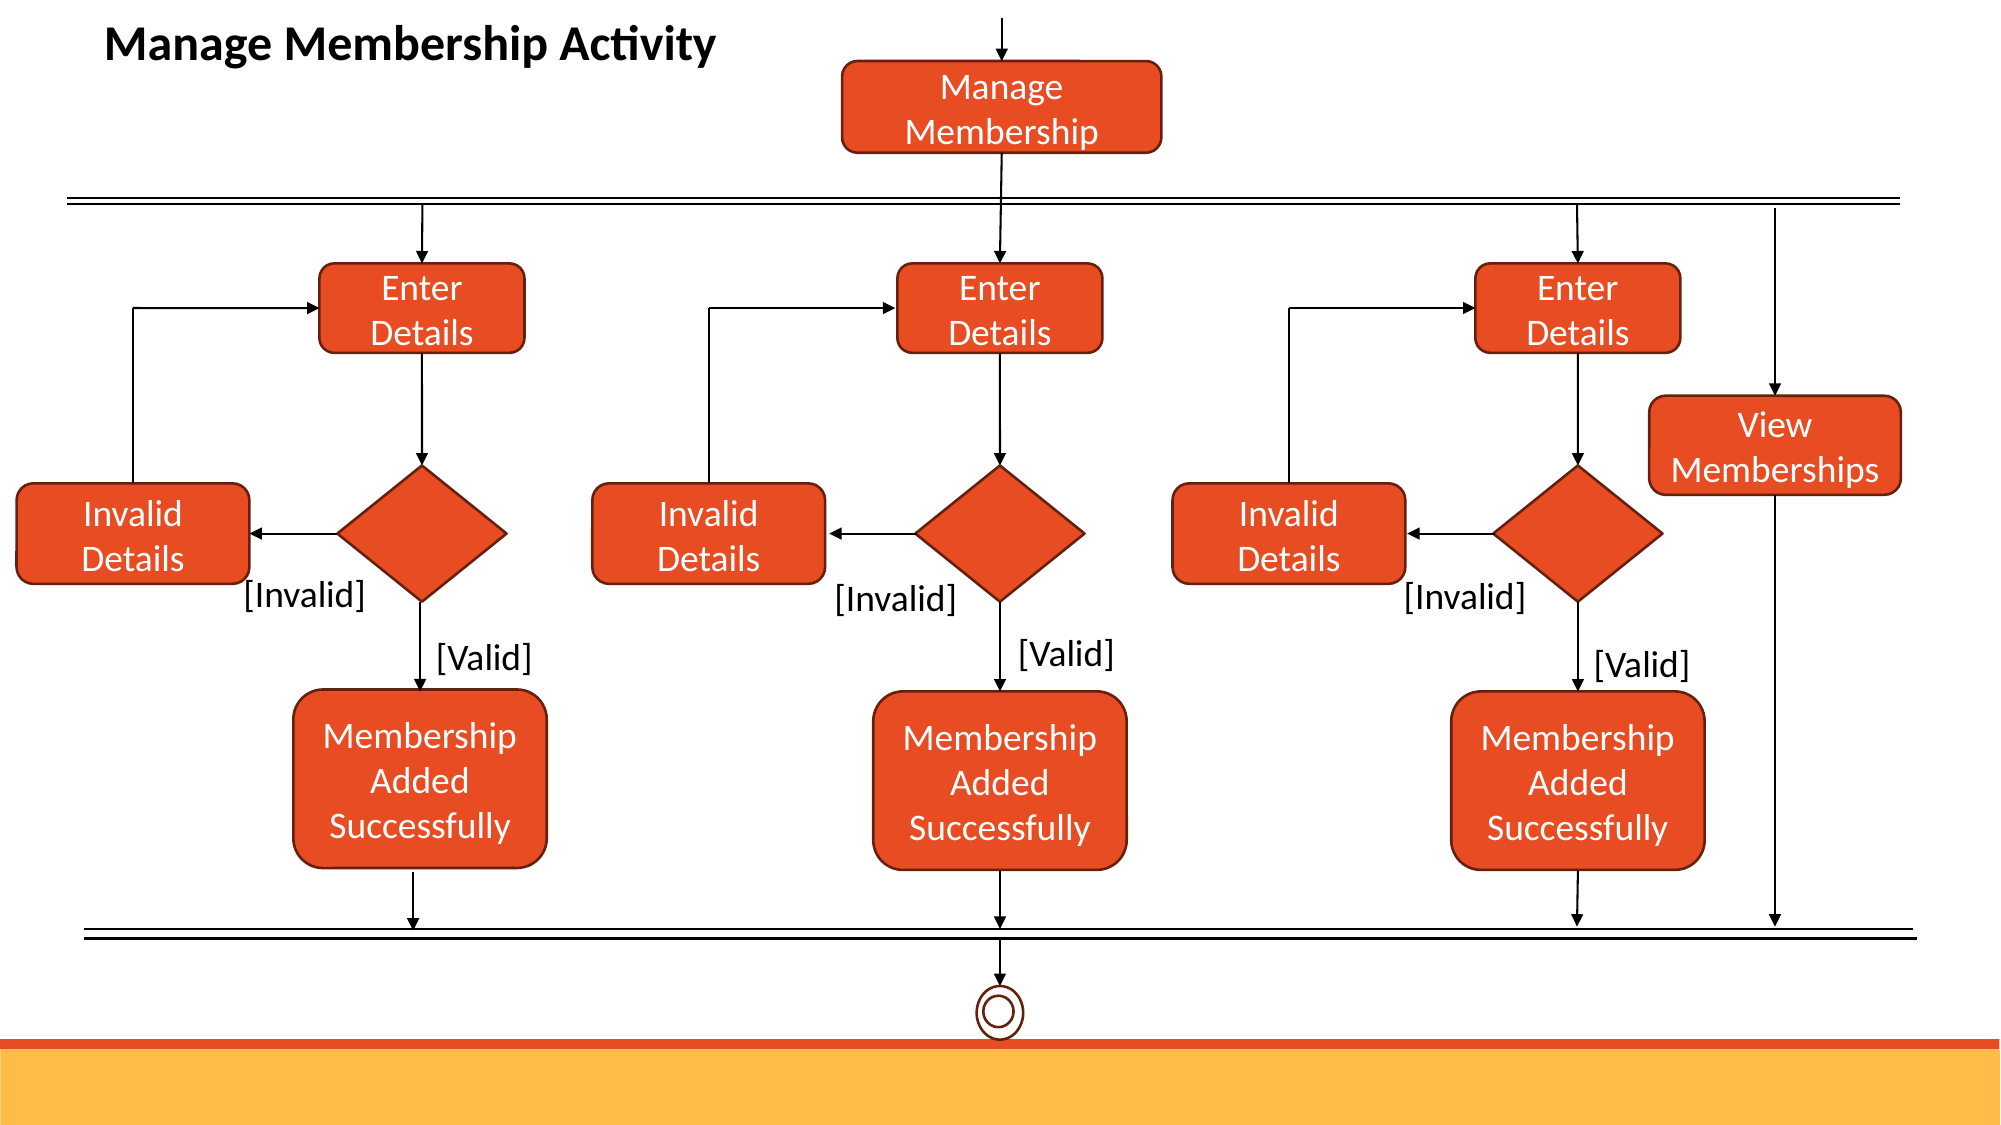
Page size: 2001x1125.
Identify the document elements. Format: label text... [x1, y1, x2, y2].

text_box Enter Details [1474, 262, 1682, 355]
text_box [Valid] [430, 625, 551, 685]
text_box [975, 985, 1025, 1041]
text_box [999, 152, 1003, 195]
text_box Manage Membership [840, 59, 1163, 155]
text_box [1495, 466, 1664, 603]
text_box [Invalid] [1388, 564, 1563, 625]
text_box [917, 466, 1086, 602]
text_box [Invalid] [819, 566, 991, 627]
text_box Invalid Details [590, 482, 827, 586]
text_box Manage Membership Activity [89, 2, 1865, 195]
text_box View Memberships [1647, 394, 1903, 497]
text_box Enter Details [896, 262, 1104, 355]
text_box Membership Added Successfully [1449, 690, 1706, 872]
text_box Membership Added Successfully [871, 690, 1129, 872]
text_box Enter Details [318, 262, 526, 355]
text_box Invalid Details [1171, 482, 1407, 586]
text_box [999, 215, 1003, 264]
text_box [Valid] [1587, 633, 1730, 693]
text_box Membership Added Successfully [292, 688, 549, 870]
text_box Invalid Details [15, 482, 251, 586]
text_box [338, 466, 508, 602]
text_box [Invalid] [228, 562, 397, 622]
text_box [Valid] [1008, 621, 1139, 682]
